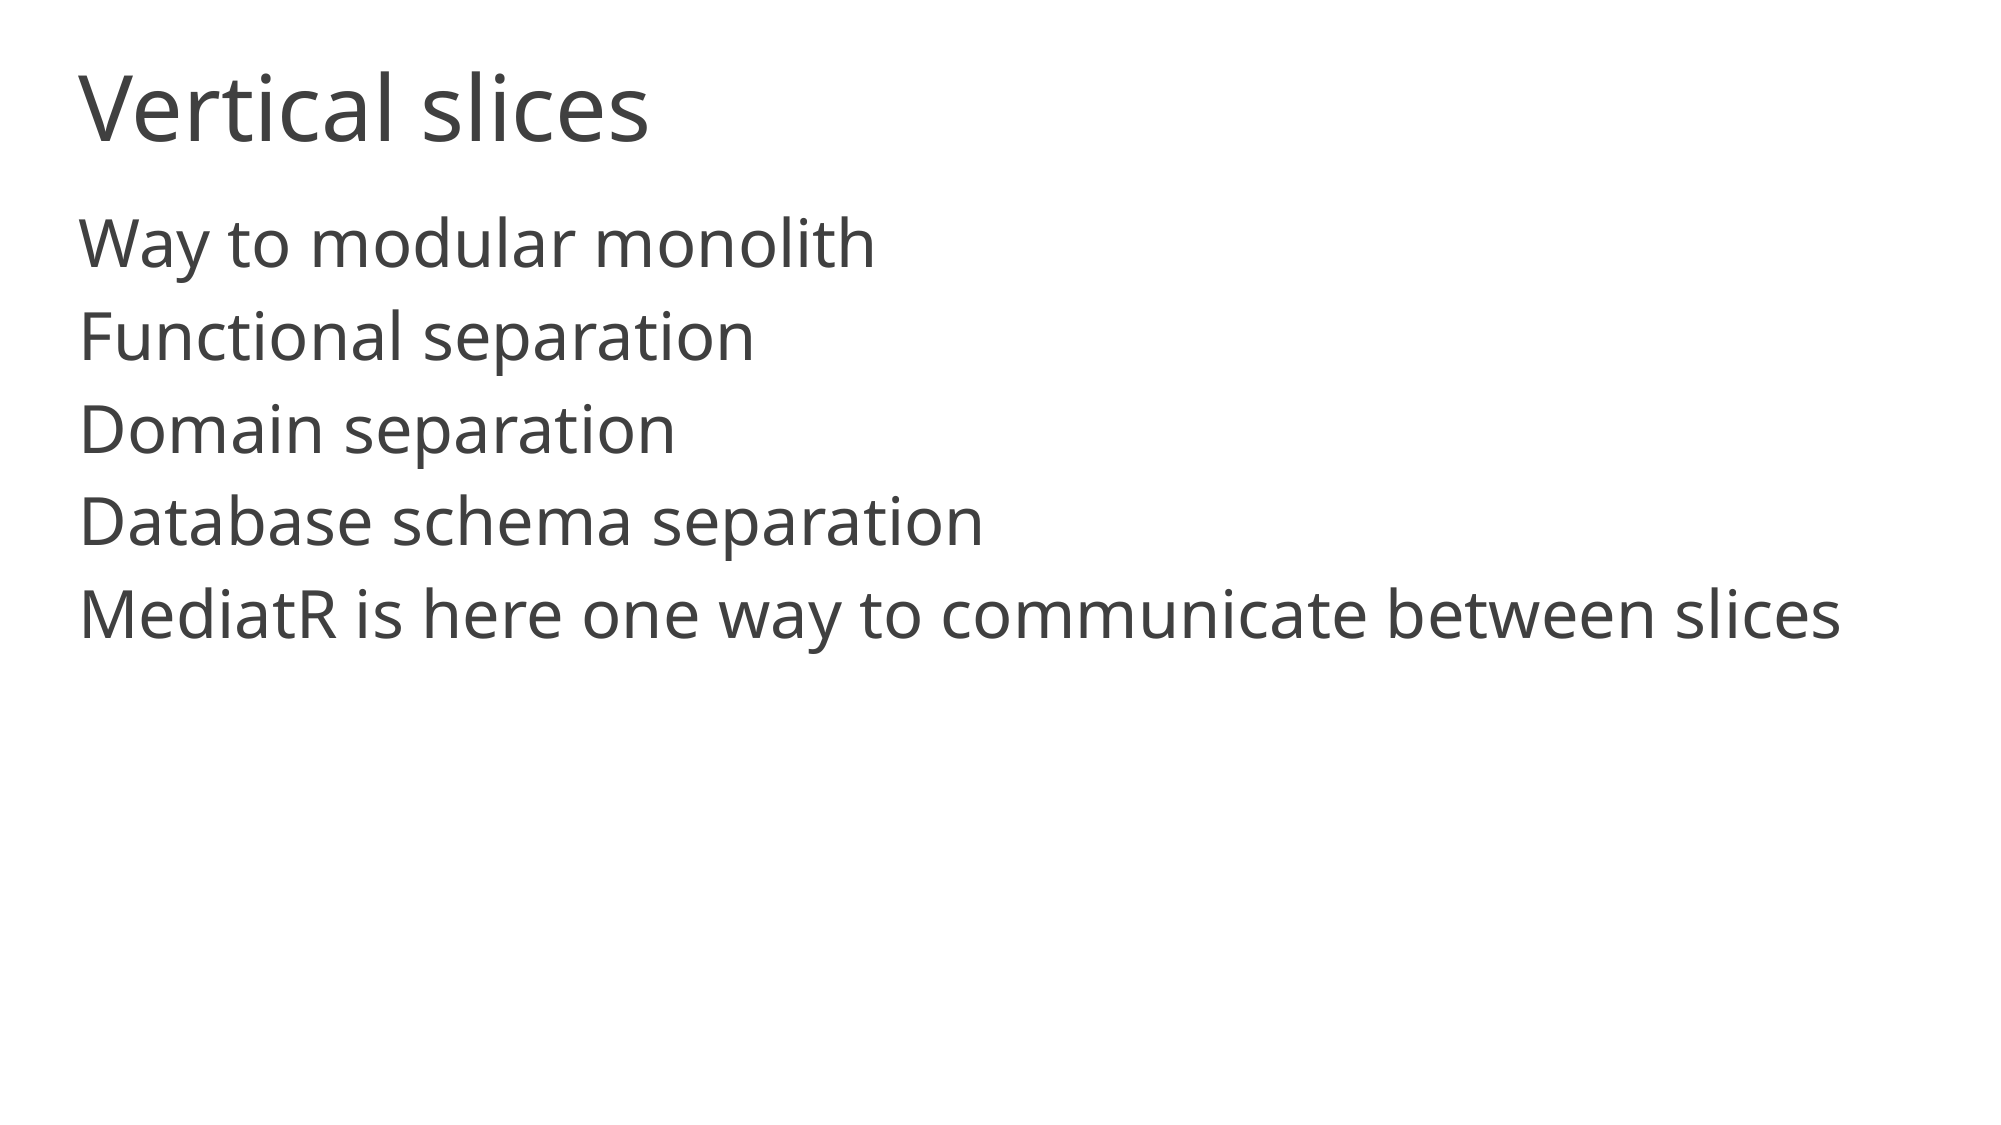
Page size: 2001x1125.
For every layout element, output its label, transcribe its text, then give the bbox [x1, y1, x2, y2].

list Way to modular monolith Functional separation Domain separation Database schema separation MediatR is here one way to communicate between slices [54, 196, 1937, 673]
title Vertical slices [54, 47, 1937, 196]
